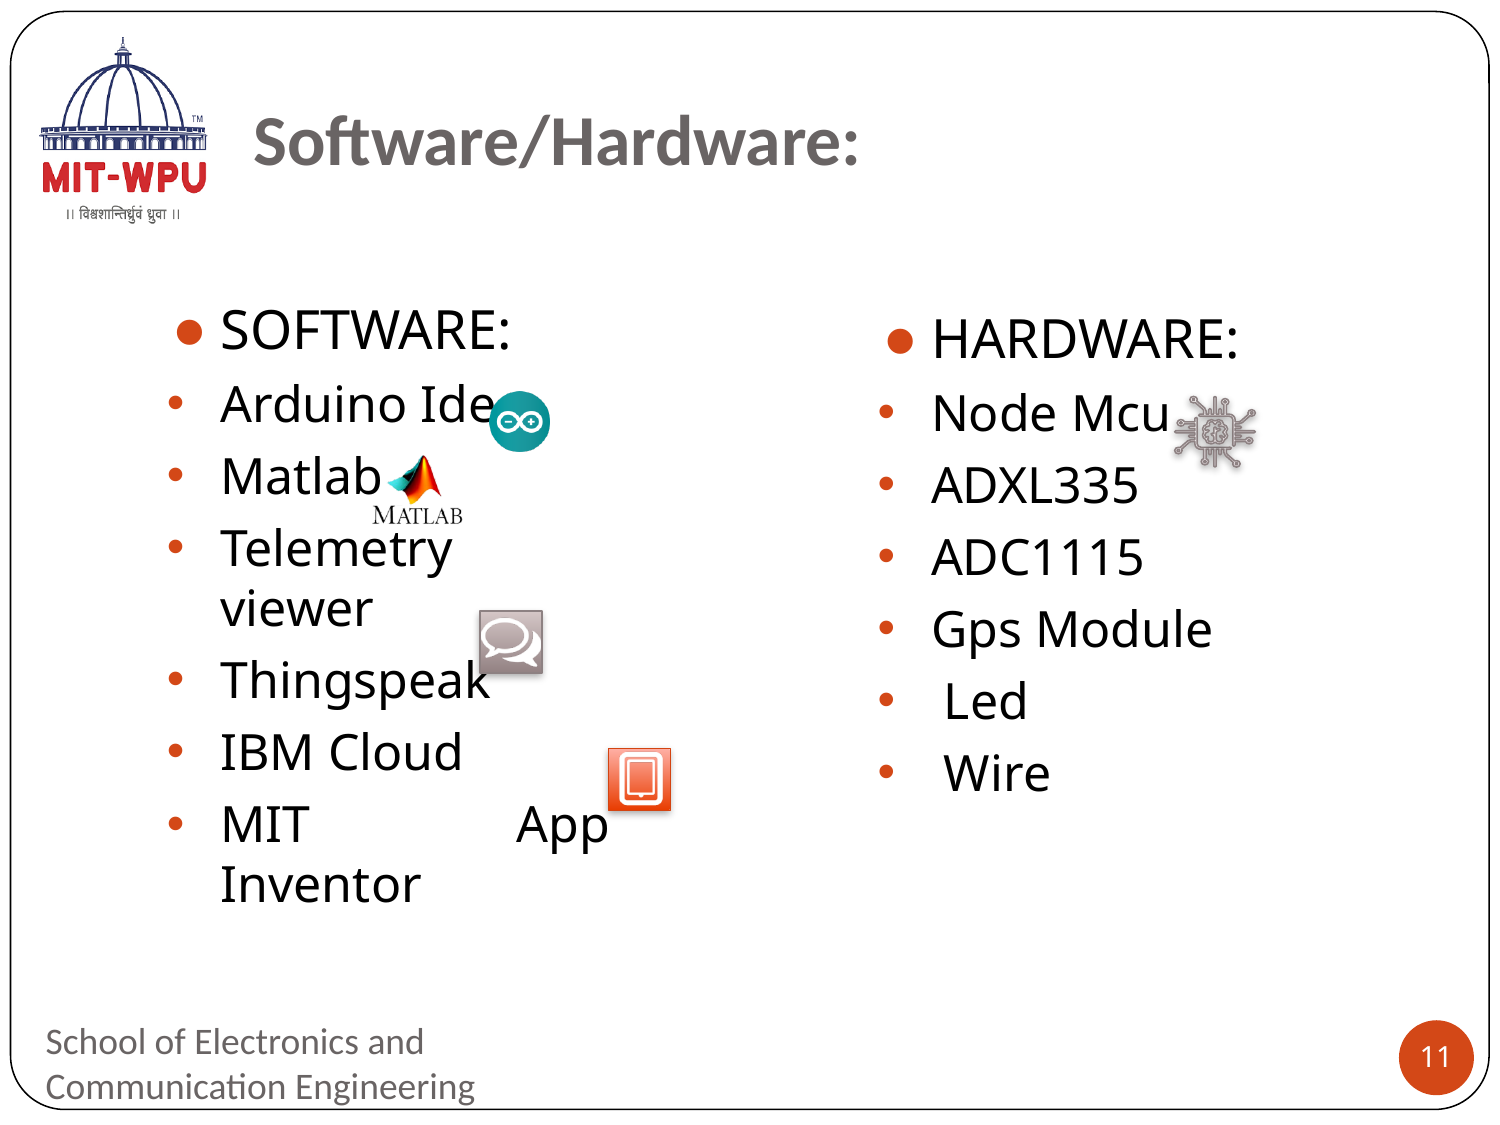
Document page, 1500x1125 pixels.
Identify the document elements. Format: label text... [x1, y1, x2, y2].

text_box HARDWARE: Node Mcu ADXL335 ADC1115 Gps Module Led Wire [841, 296, 1336, 1047]
slide_number 11 [1398, 1020, 1474, 1096]
title Software/Hardware: [238, 85, 1194, 195]
picture [311, 391, 550, 578]
picture [608, 748, 670, 810]
picture [38, 37, 227, 226]
footer School of Electronics and Communication Engineering [30, 1012, 682, 1112]
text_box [1174, 395, 1256, 468]
picture [480, 611, 542, 673]
list SOFTWARE: Arduino Ide Matlab Telemetry viewer Thingspeak IBM Cloud MIT App Inventor [130, 287, 625, 1038]
